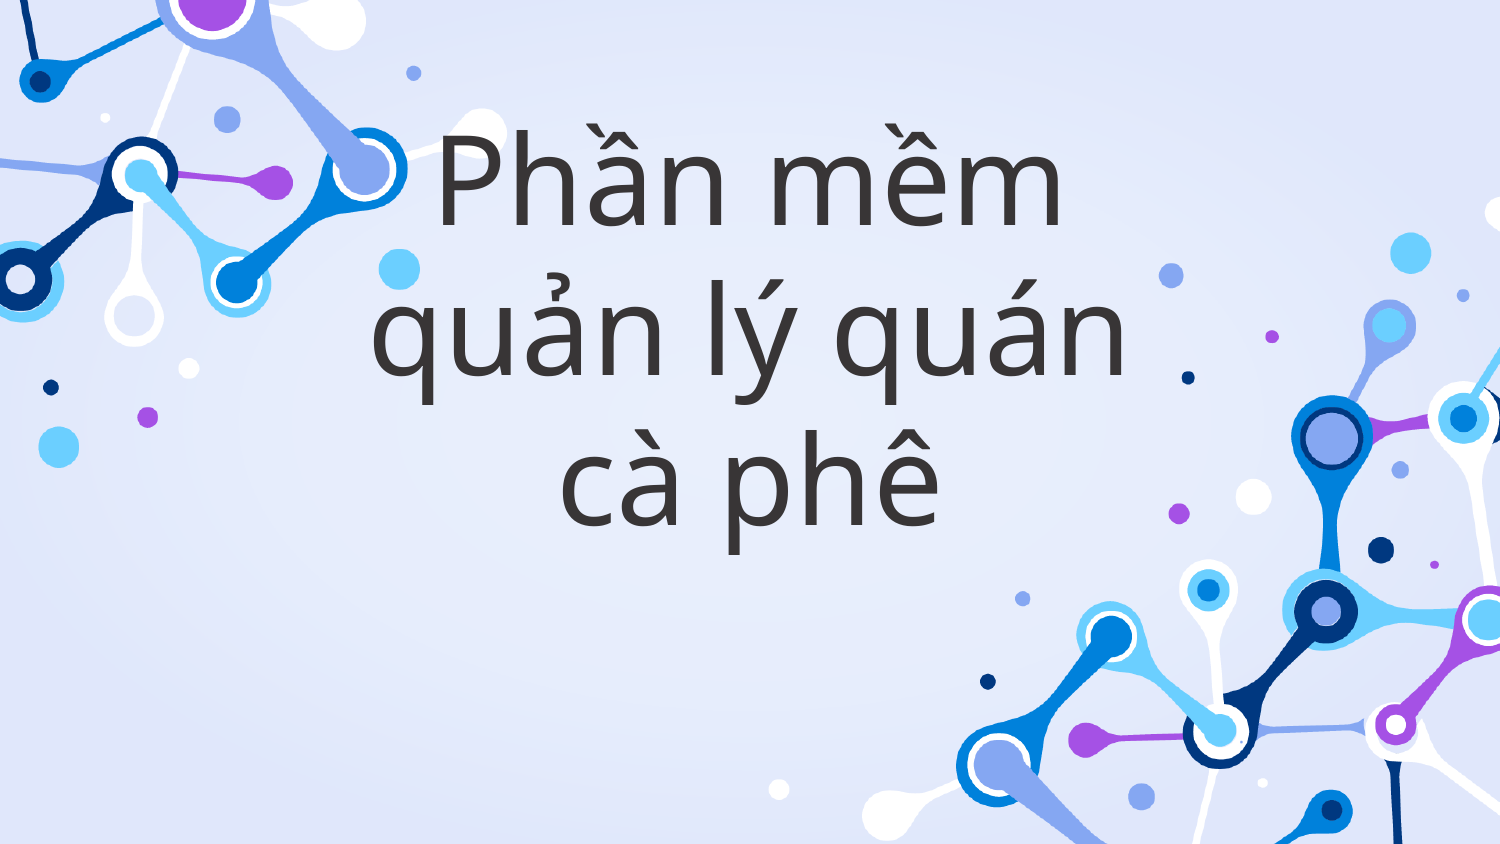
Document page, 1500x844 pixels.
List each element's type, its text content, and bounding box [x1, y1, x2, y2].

title Phần mềm quản lý quán cà phê [274, 278, 1226, 565]
picture [0, 0, 1500, 844]
